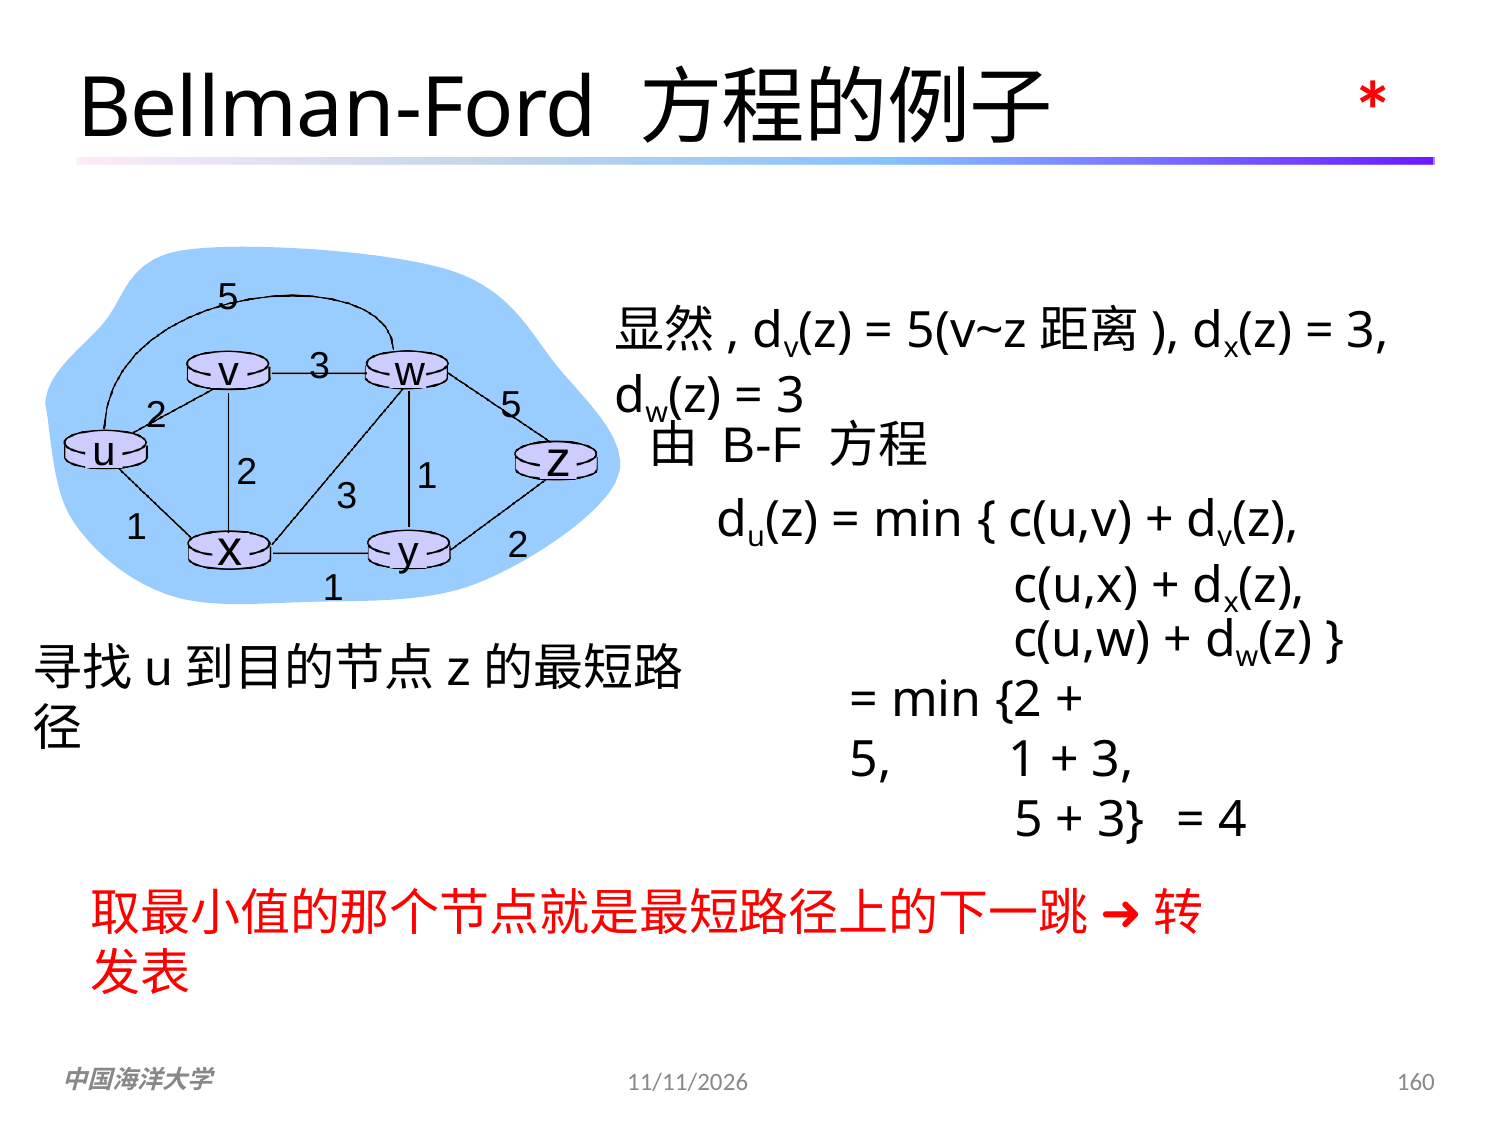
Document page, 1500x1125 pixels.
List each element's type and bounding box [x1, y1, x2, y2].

text_box [30, 635, 688, 697]
text_box [612, 297, 1397, 369]
text_box [1337, 50, 1413, 165]
text_box [88, 412, 1354, 941]
title [75, 45, 1425, 233]
text_box [45, 246, 621, 610]
picture [1425, 156, 1435, 165]
